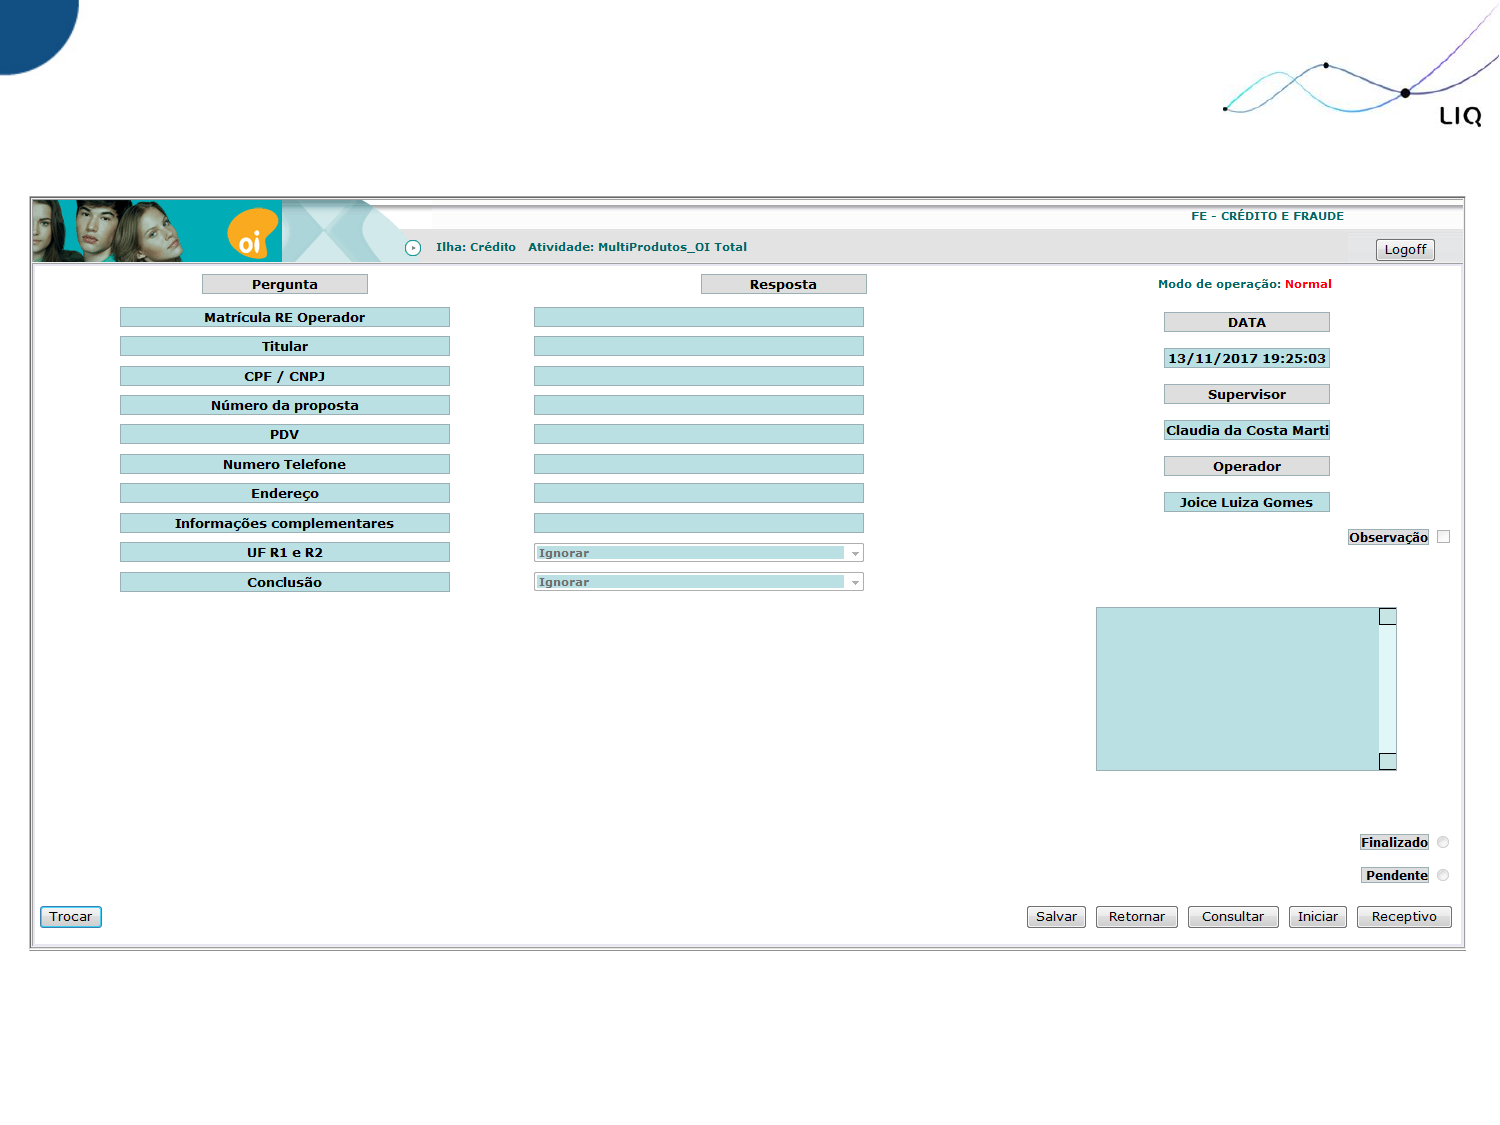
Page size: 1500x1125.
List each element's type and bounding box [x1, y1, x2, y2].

picture [29, 196, 1467, 952]
picture [1222, 0, 1499, 131]
picture [0, 0, 130, 170]
